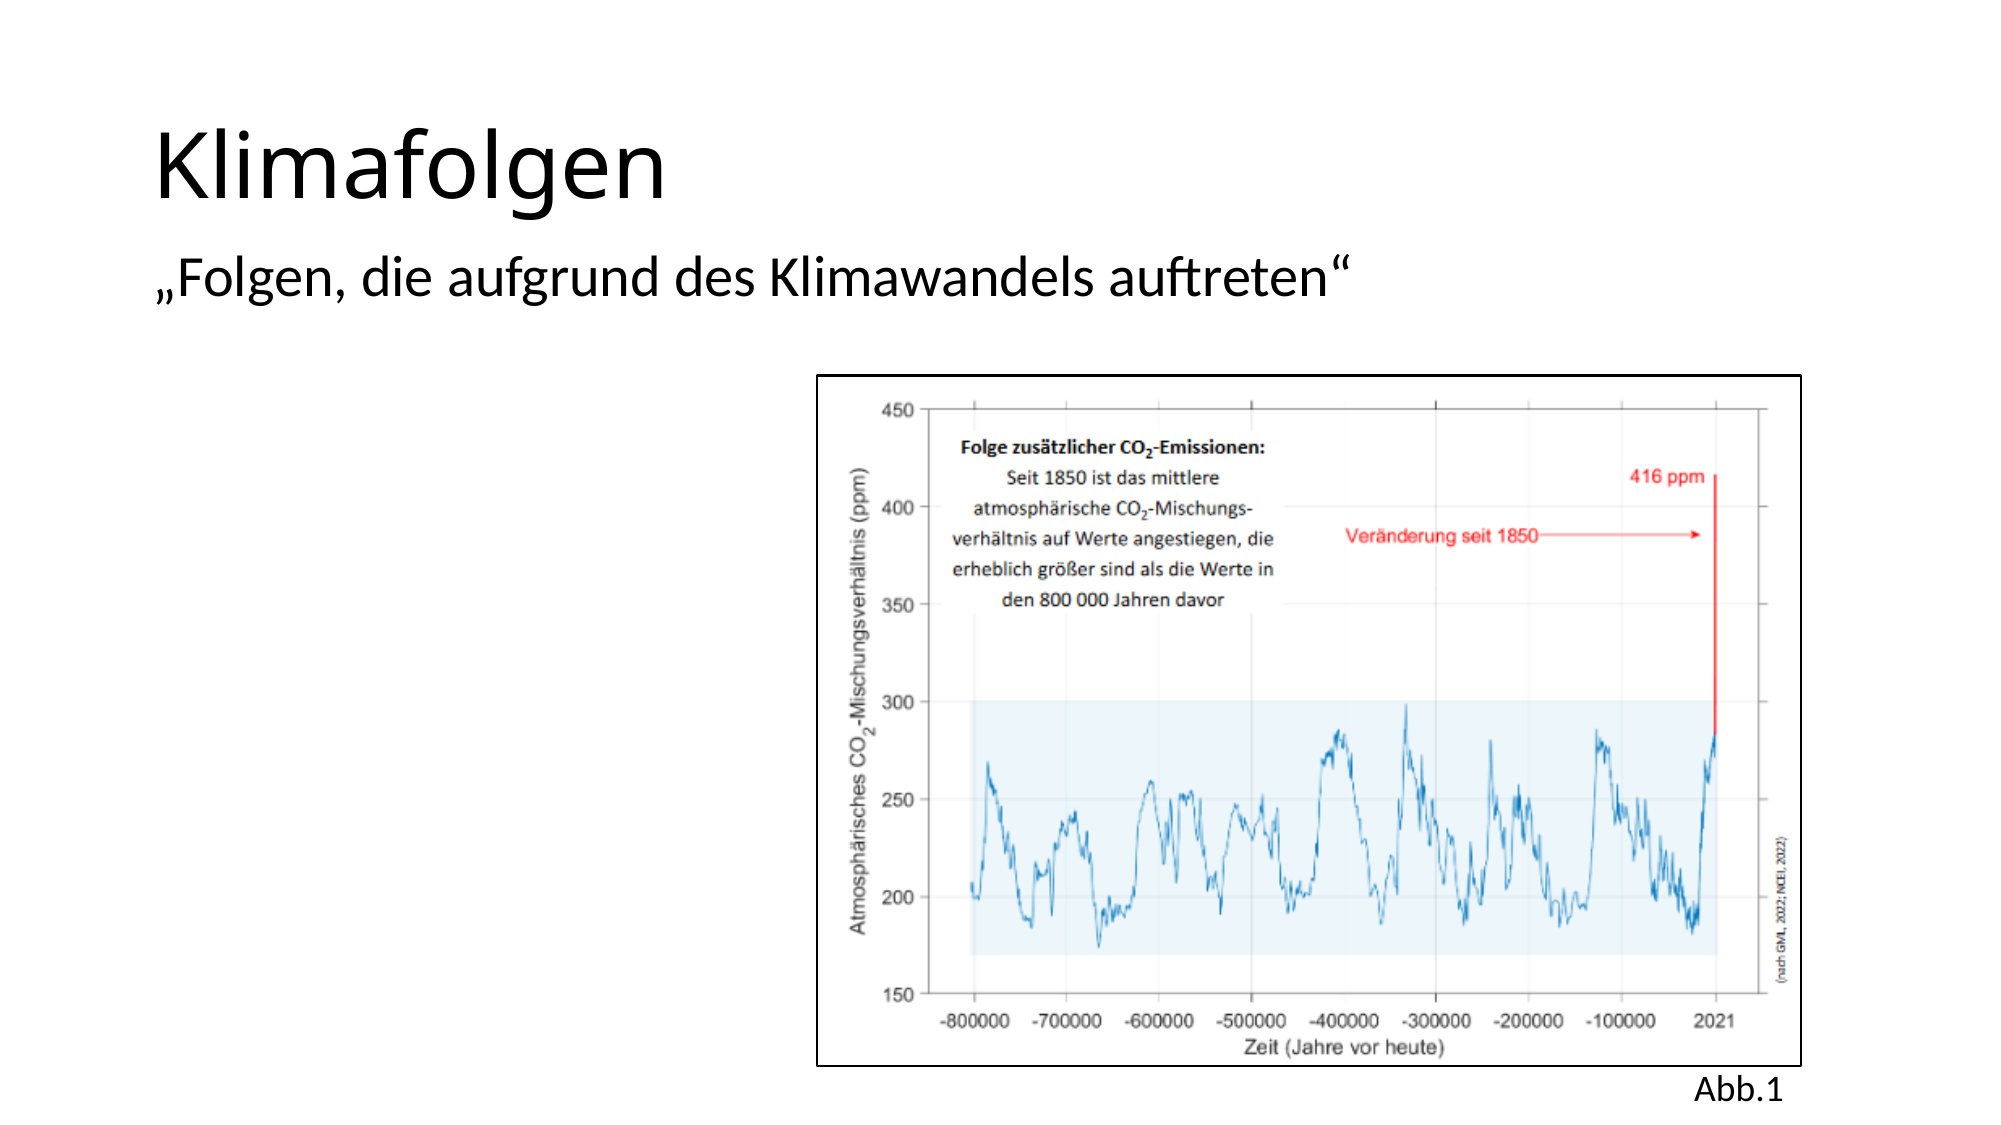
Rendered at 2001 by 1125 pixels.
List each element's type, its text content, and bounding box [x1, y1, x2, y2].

title Klimafolgen [137, 59, 1863, 239]
picture [818, 376, 1800, 1066]
text_box Abb.1 [1679, 1066, 1800, 1117]
list „Folgen, die aufgrund des Klimawandels auftreten“ [137, 239, 1863, 1014]
